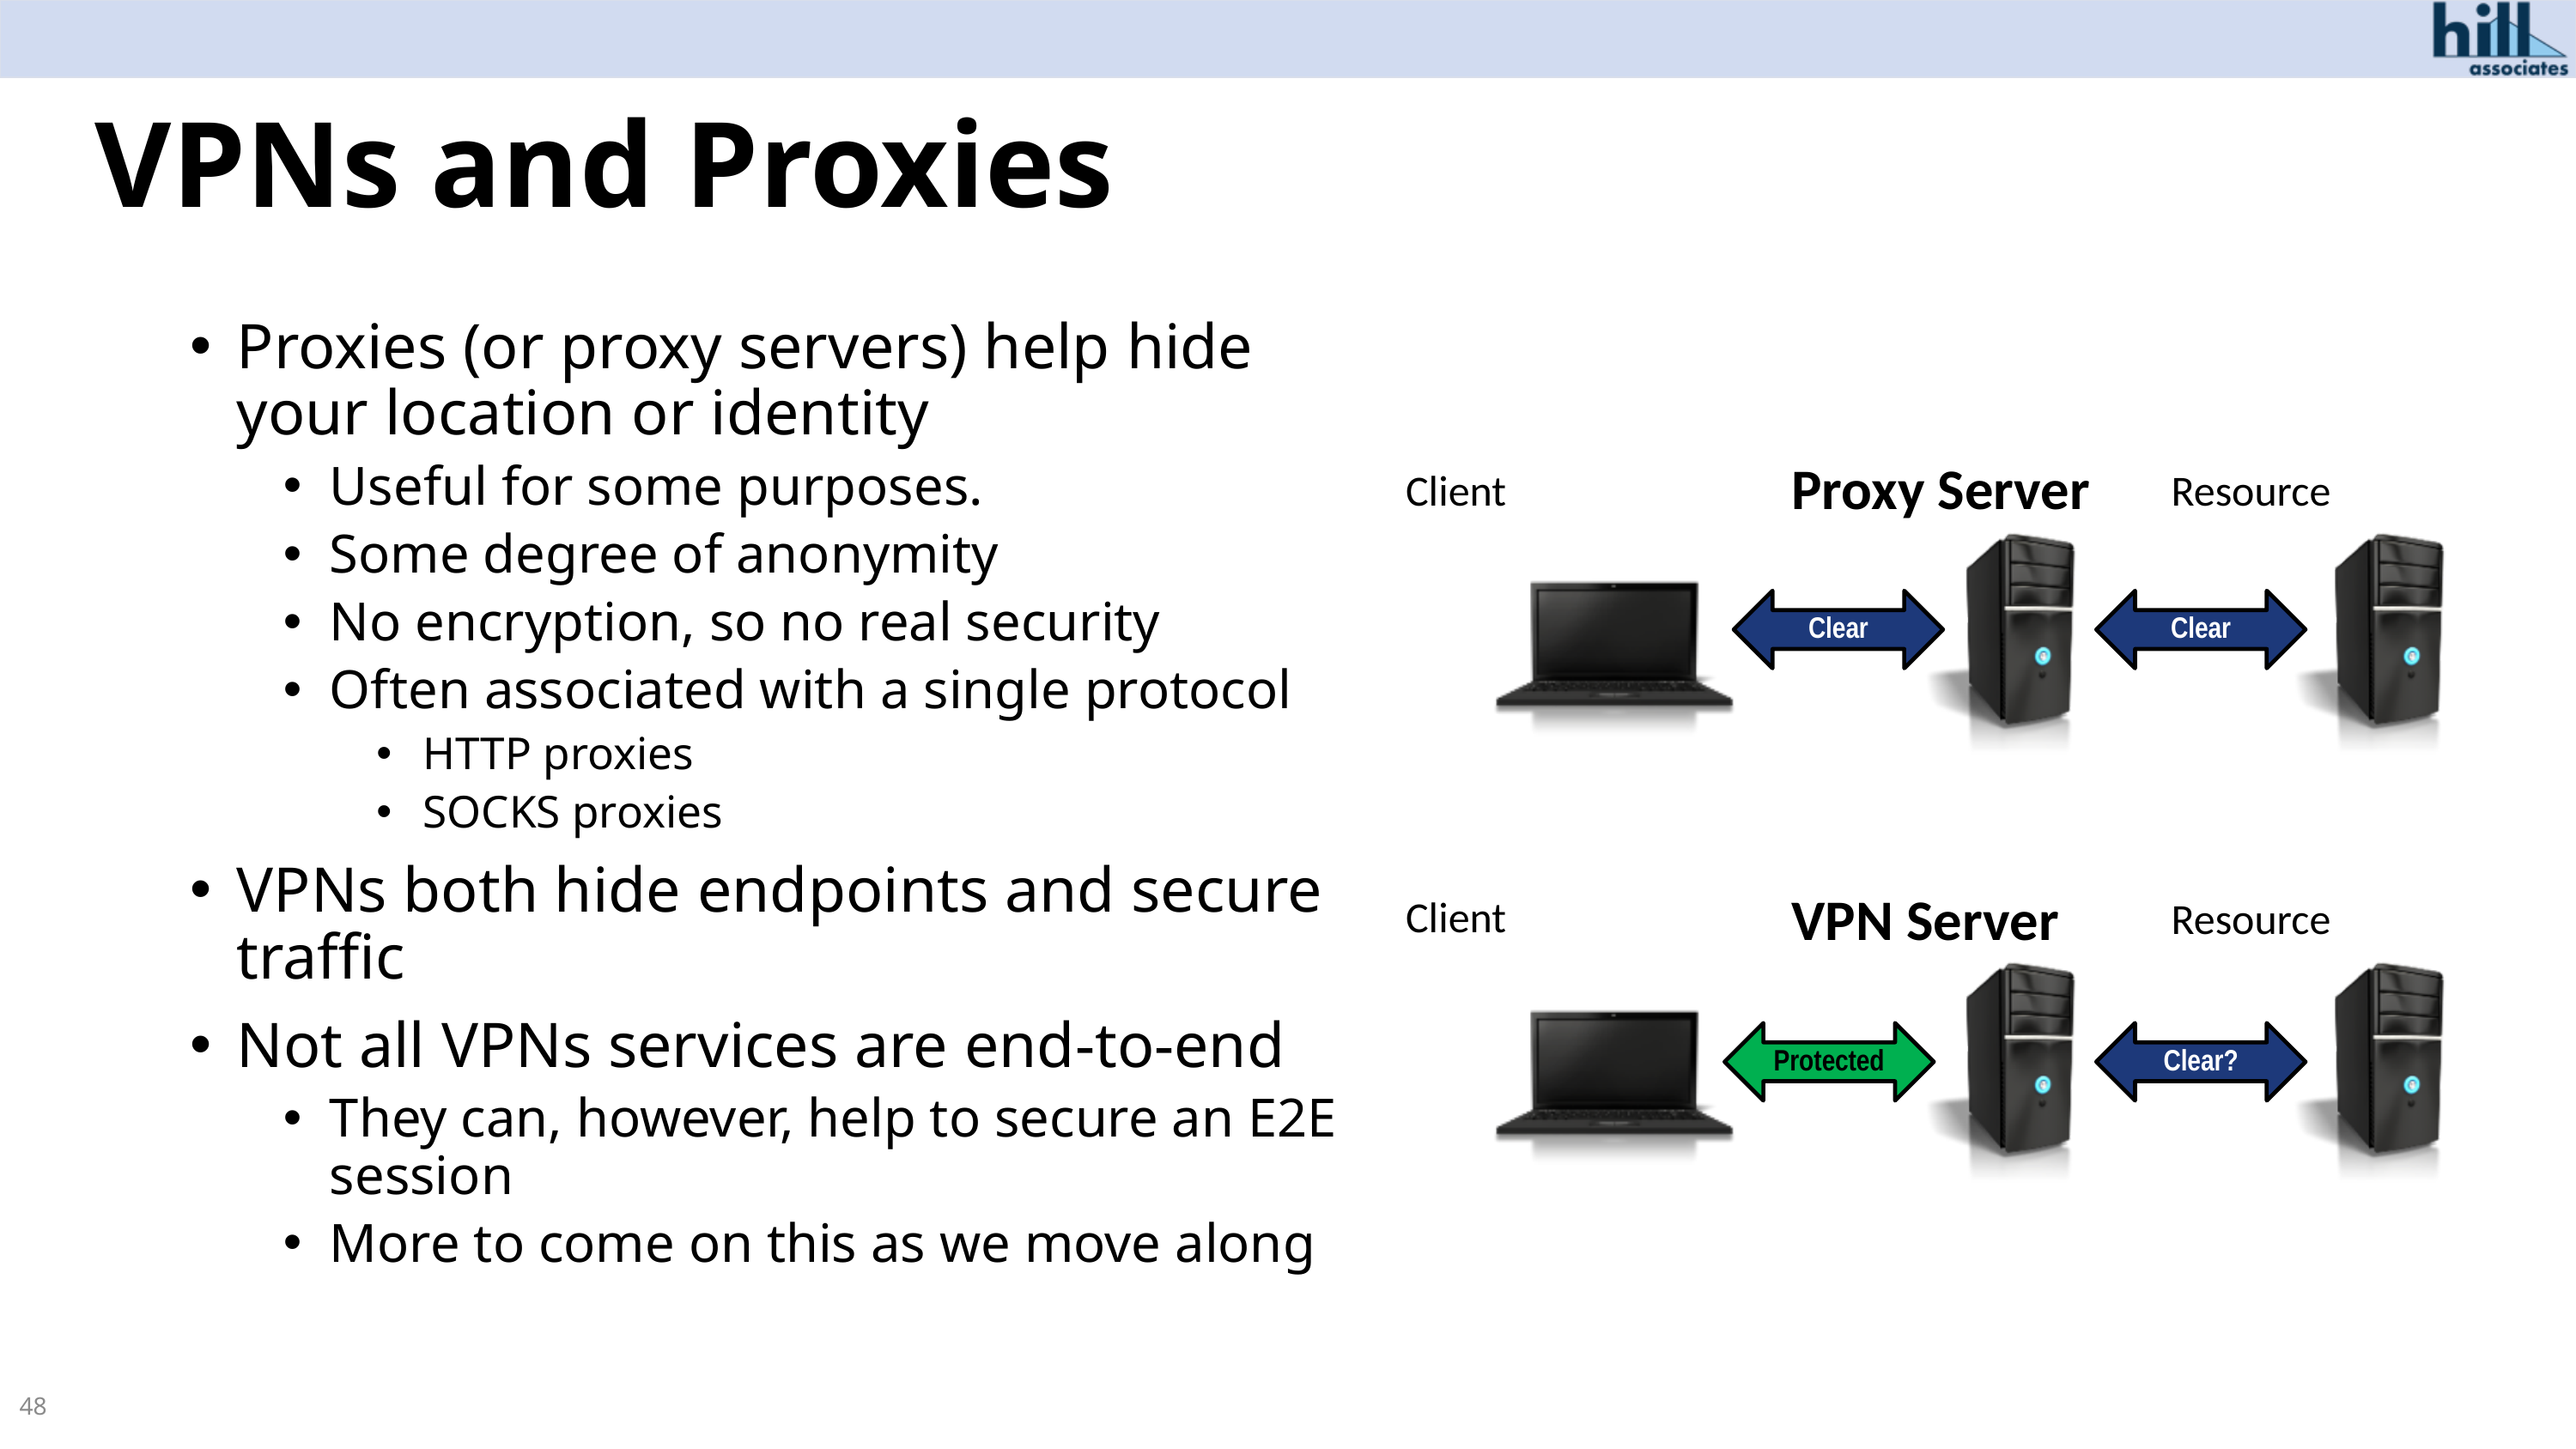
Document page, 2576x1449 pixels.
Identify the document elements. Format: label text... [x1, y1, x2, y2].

picture [1923, 957, 2107, 1183]
picture [1489, 1007, 1741, 1165]
text_box Clear [2107, 591, 2292, 669]
picture [2292, 957, 2476, 1183]
list Proxies (or proxy servers) help hide your location or identity Useful for some purposes. Some degree of anonymity No encryption, so no real security Often associated with a single protocol HTTP proxies SOCKS proxies VPNs both hide endpoints and secure traffic Not all VPNs services are end-to-end They can, however, help to secure an E2E session More to come on this as we move along [177, 308, 1394, 1290]
text_box Resource [2158, 885, 2576, 949]
text_box Client [1393, 883, 1844, 948]
text_box Client [1393, 456, 1844, 521]
slide_number 48 [0, 1384, 211, 1449]
picture [2432, 0, 2576, 80]
text_box Protected [1741, 1022, 1923, 1101]
text_box VPN Server [1778, 876, 2230, 958]
text_box Clear? [2107, 1022, 2292, 1101]
text_box Proxy Server [1778, 446, 2230, 528]
picture [1923, 528, 2107, 755]
text_box Resource [2158, 456, 2576, 521]
picture [1489, 578, 1741, 737]
picture [2292, 528, 2476, 755]
title VPNs and Proxies [82, 28, 2305, 309]
text_box Clear [1741, 591, 1923, 669]
